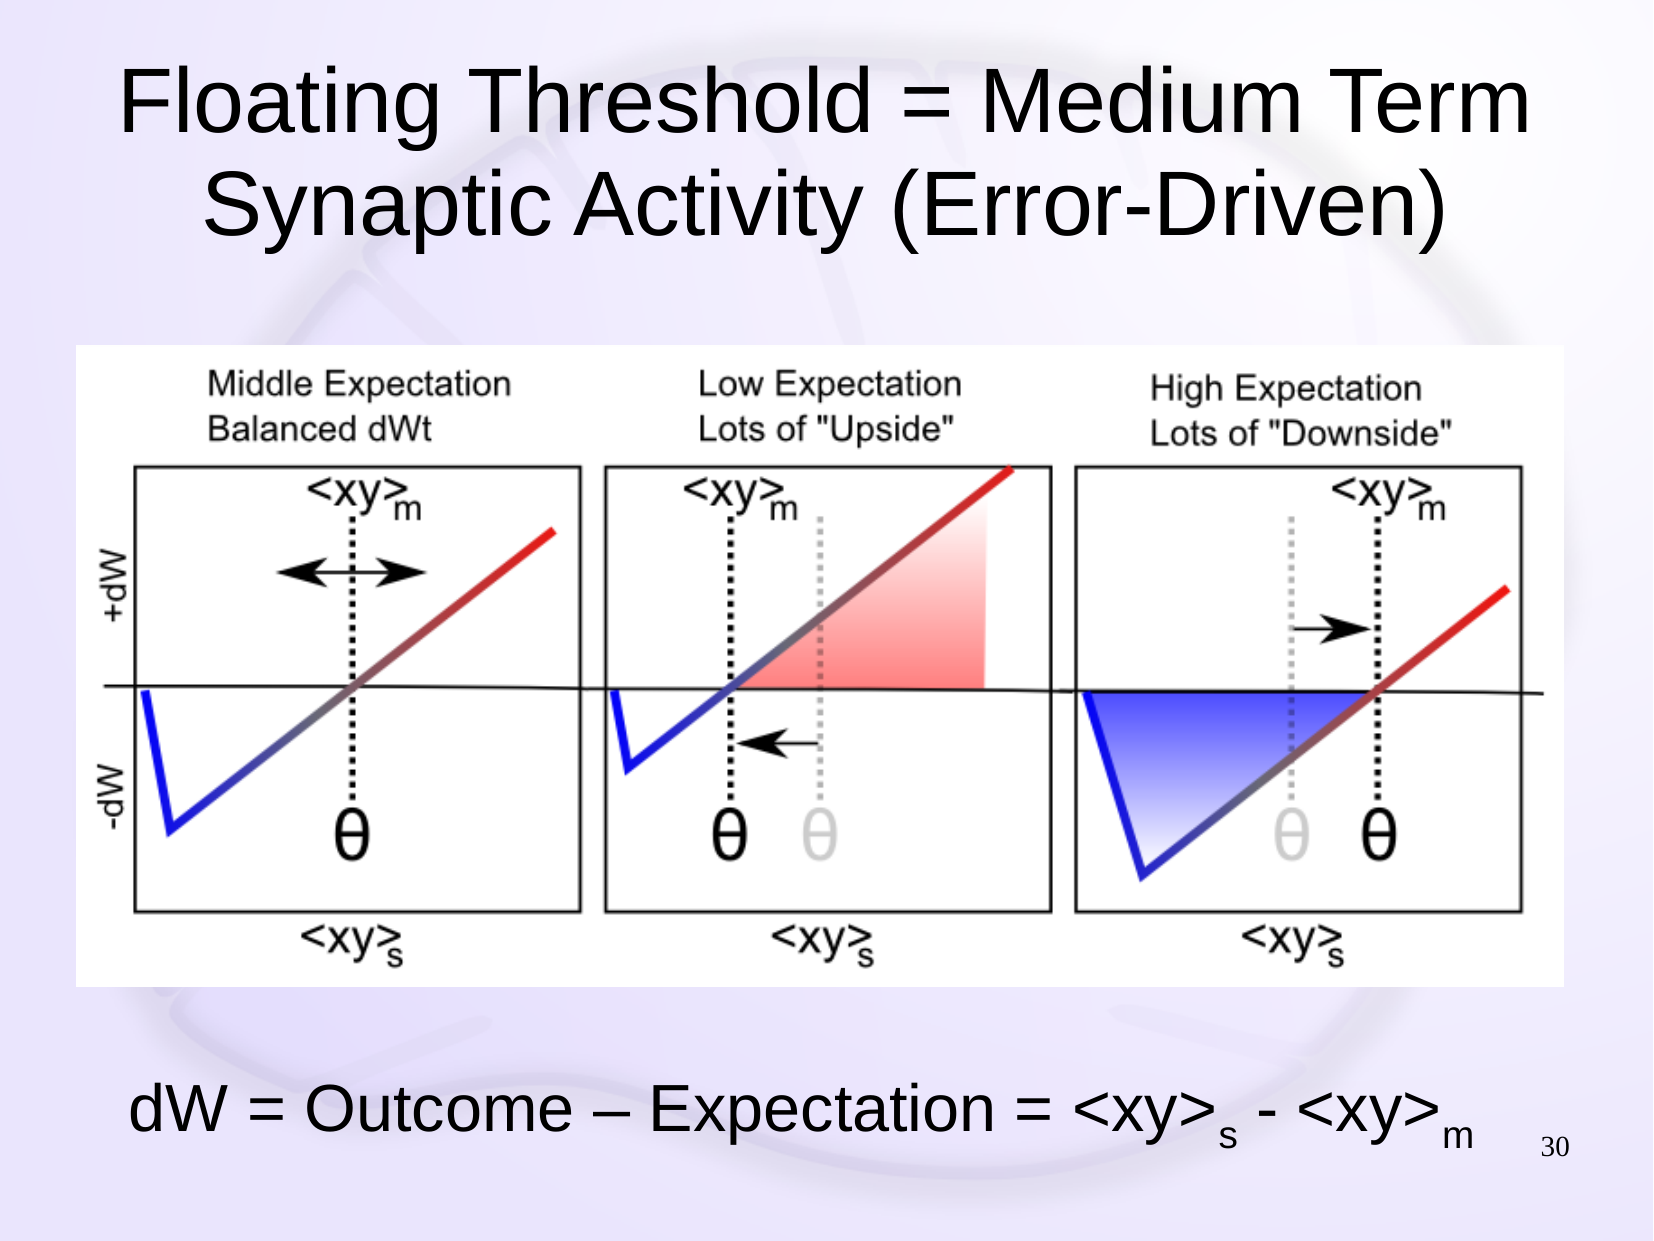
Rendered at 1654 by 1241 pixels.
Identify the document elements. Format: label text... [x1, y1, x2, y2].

picture [0, 0, 1654, 1241]
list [76, 345, 1565, 987]
text_box dW = Outcome – Expectation = <xy>s - <xy>m [113, 1057, 1552, 1158]
title Floating Threshold = Medium Term Synaptic Activity (Error-Driven) [82, 49, 1571, 257]
slide_number 30 [1184, 1129, 1571, 1216]
